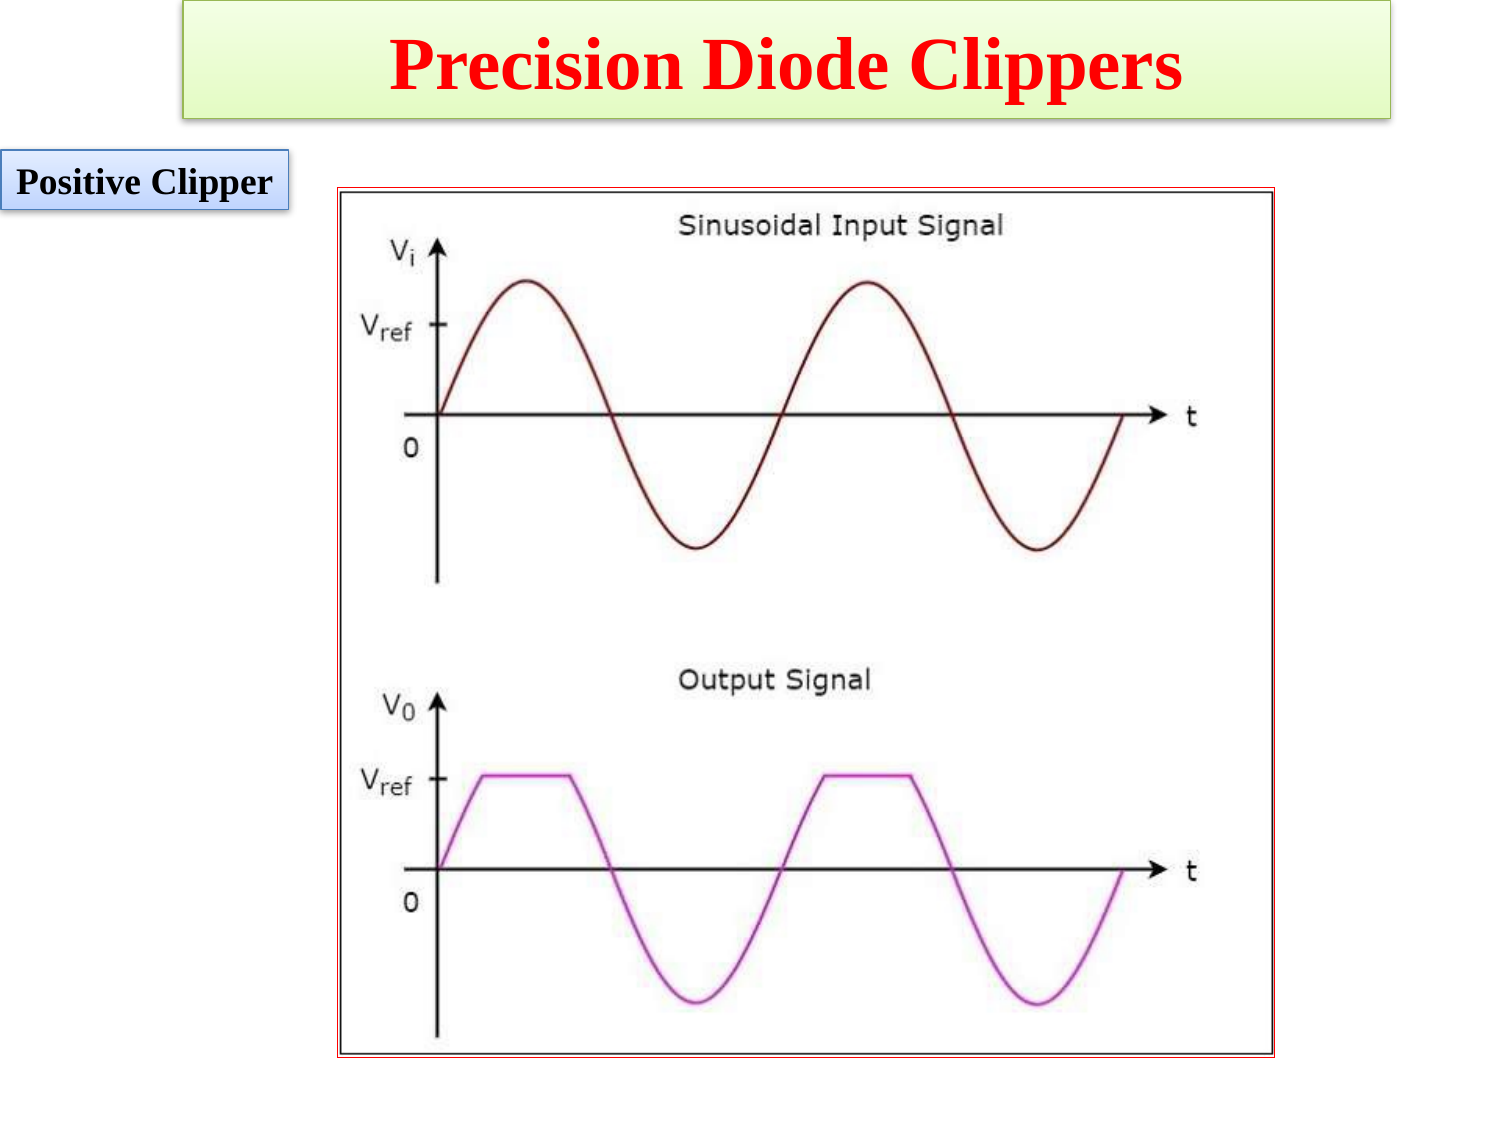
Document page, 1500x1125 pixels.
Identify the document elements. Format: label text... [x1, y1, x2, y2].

text_box Positive Clipper [0, 149, 289, 210]
picture [337, 187, 1276, 1059]
text_box Precision Diode Clippers [182, 0, 1391, 119]
